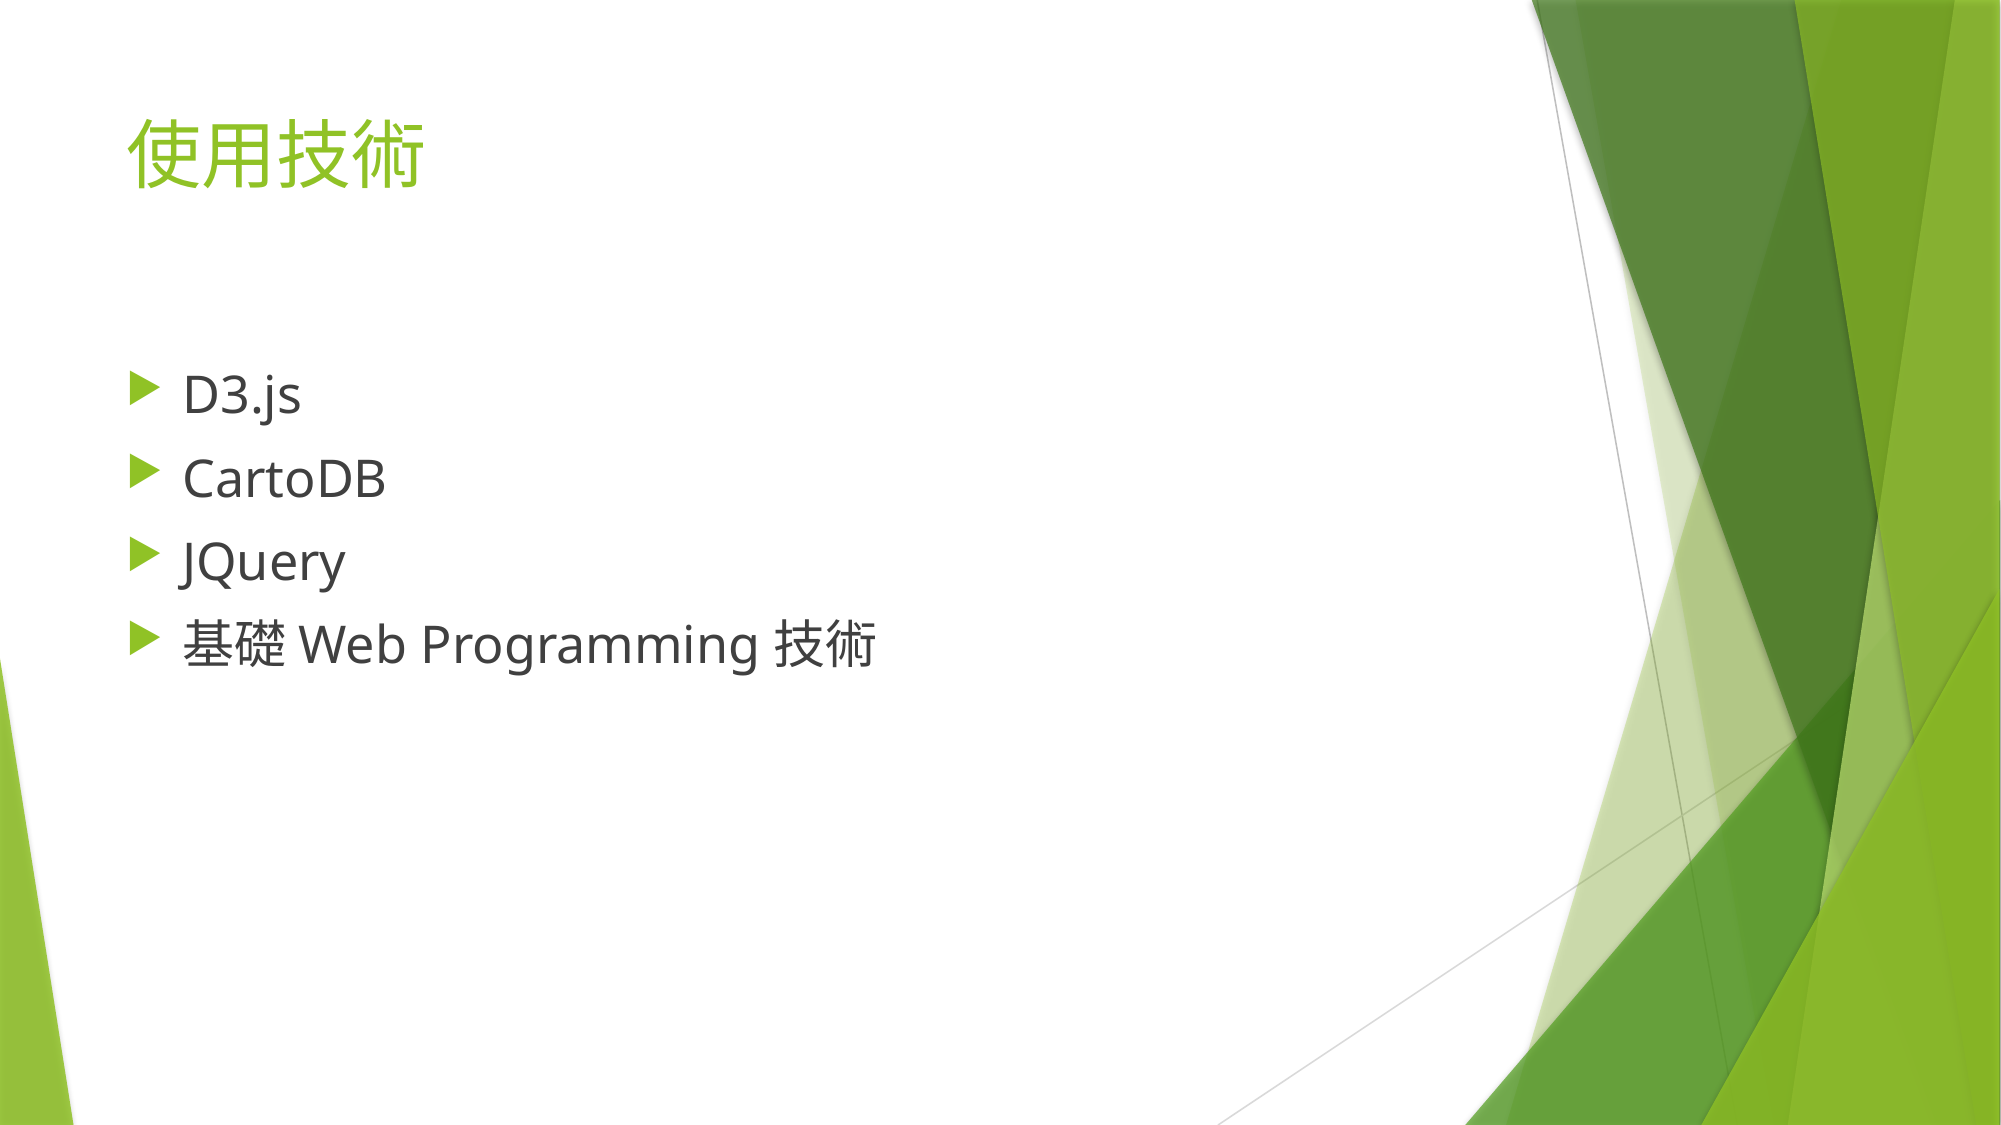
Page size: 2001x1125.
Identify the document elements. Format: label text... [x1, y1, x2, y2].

list D3.js CartoDB JQuery 基礎Web Programming技術 [111, 354, 1522, 992]
title 使用技術 [111, 99, 1522, 317]
